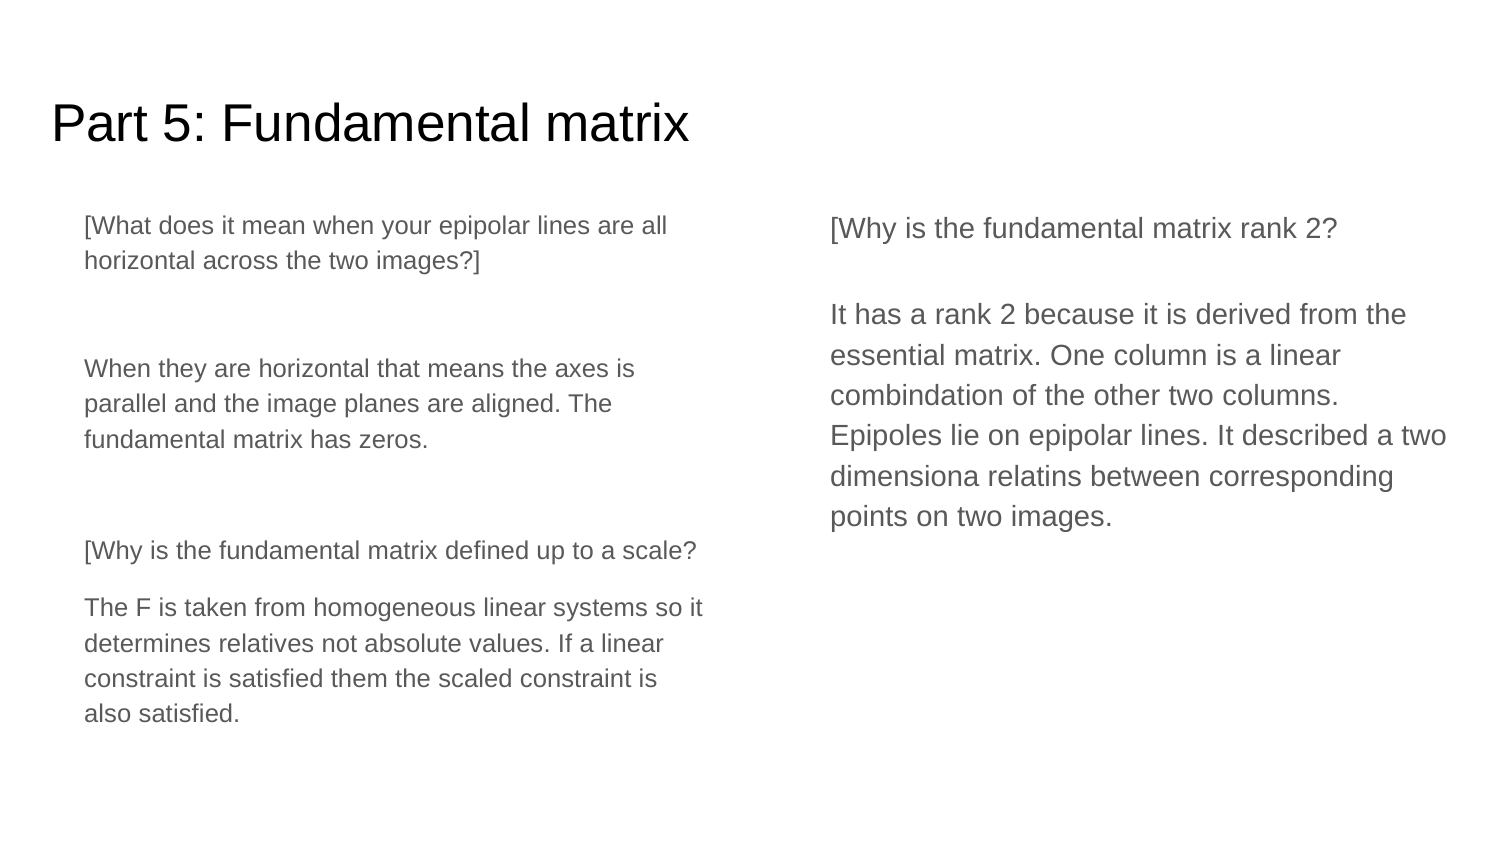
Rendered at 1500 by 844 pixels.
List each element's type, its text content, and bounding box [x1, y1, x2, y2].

title Part 5: Fundamental matrix [51, 72, 1449, 167]
list [What does it mean when your epipolar lines are all horizontal across the two images?] When they are horizontal that means the axes is parallel and the image planes are aligned. The fundamental matrix has zeros. [Why is the fundamental matrix defined up to a scale? The F is taken from homogeneous linear systems so it determines relatives not absolute values. If a linear constraint is satisfied them the scaled constraint is also satisfied. [51, 189, 708, 750]
list [Why is the fundamental matrix rank 2? It has a rank 2 because it is derived from the essential matrix. One column is a linear combindation of the other two columns. Epipoles lie on epipolar lines. It described a two dimensiona relatins between corresponding points on two images. [792, 189, 1449, 750]
